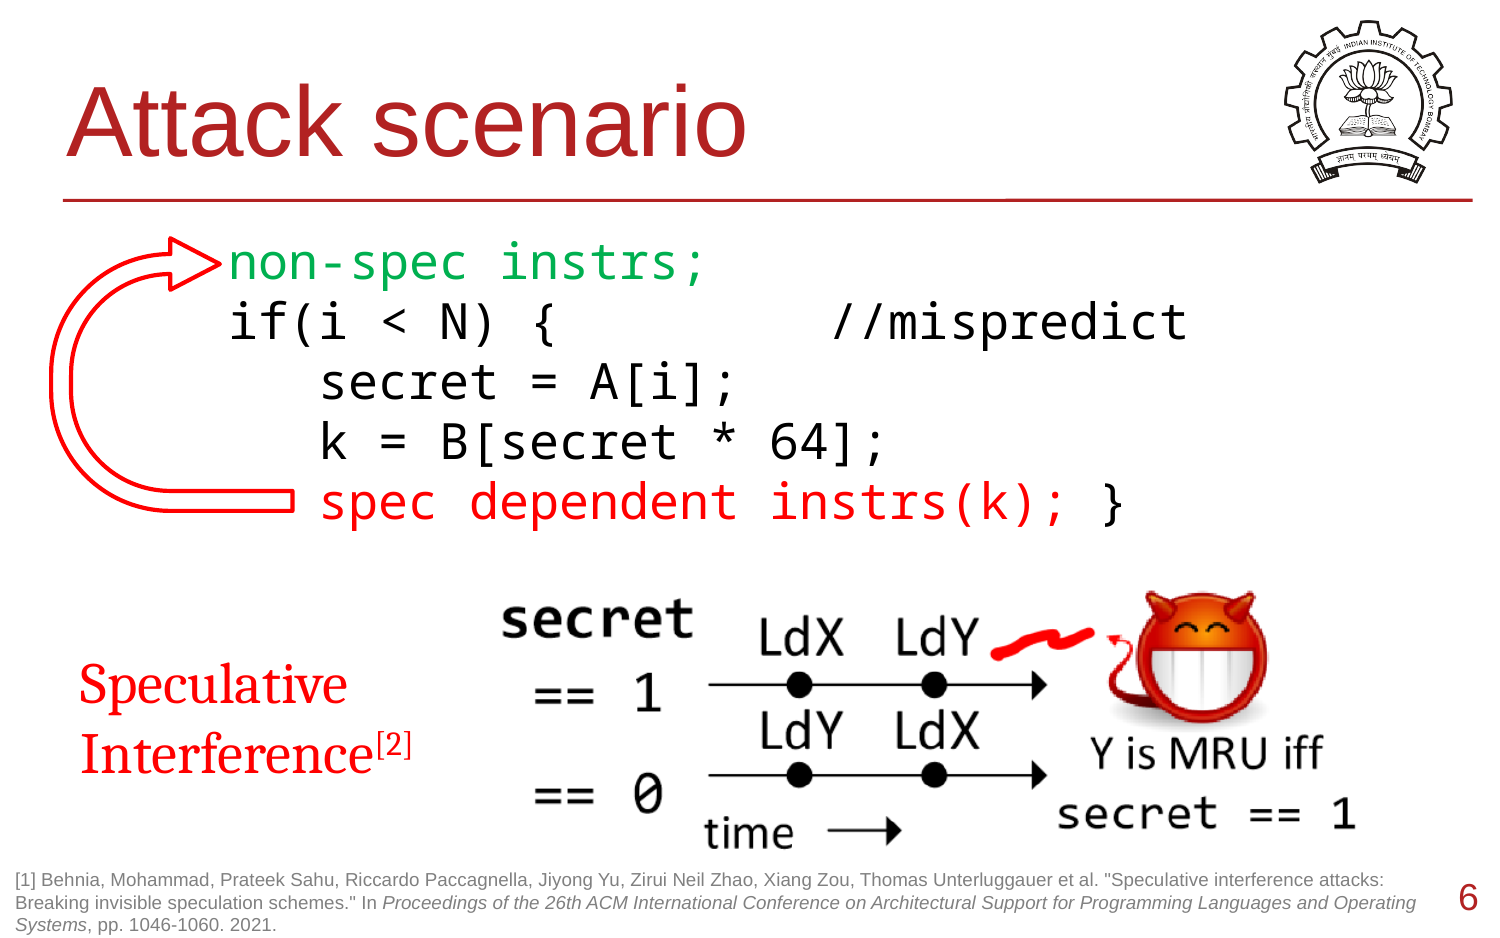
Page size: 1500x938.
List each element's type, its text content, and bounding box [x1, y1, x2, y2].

picture [1284, 20, 1453, 184]
picture [500, 585, 1367, 879]
text_box non-spec instrs; if(i < N) { //mispredict secret = A[i]; k = B[secret * 64]; spec dependent instrs(k); } [214, 221, 1241, 537]
slide_number 6 [1449, 859, 1494, 932]
text_box Speculative Interference[2] [51, 629, 479, 800]
text_box [49, 236, 295, 513]
title Attack scenario [51, 41, 1449, 146]
text_box [1] Behnia, Mohammad, Prateek Sahu, Riccardo Paccagnella, Jiyong Yu, Zirui Neil Zhao, Xiang Zou, Thomas Unterluggauer et al. "Speculative interference attacks: Breaking invisible speculation schemes." In Proceedings of the 26th ACM International Conference on Architectural Support for Programming Languages and Operating Systems, pp. 1046-1060. 2021. [0, 853, 1449, 938]
